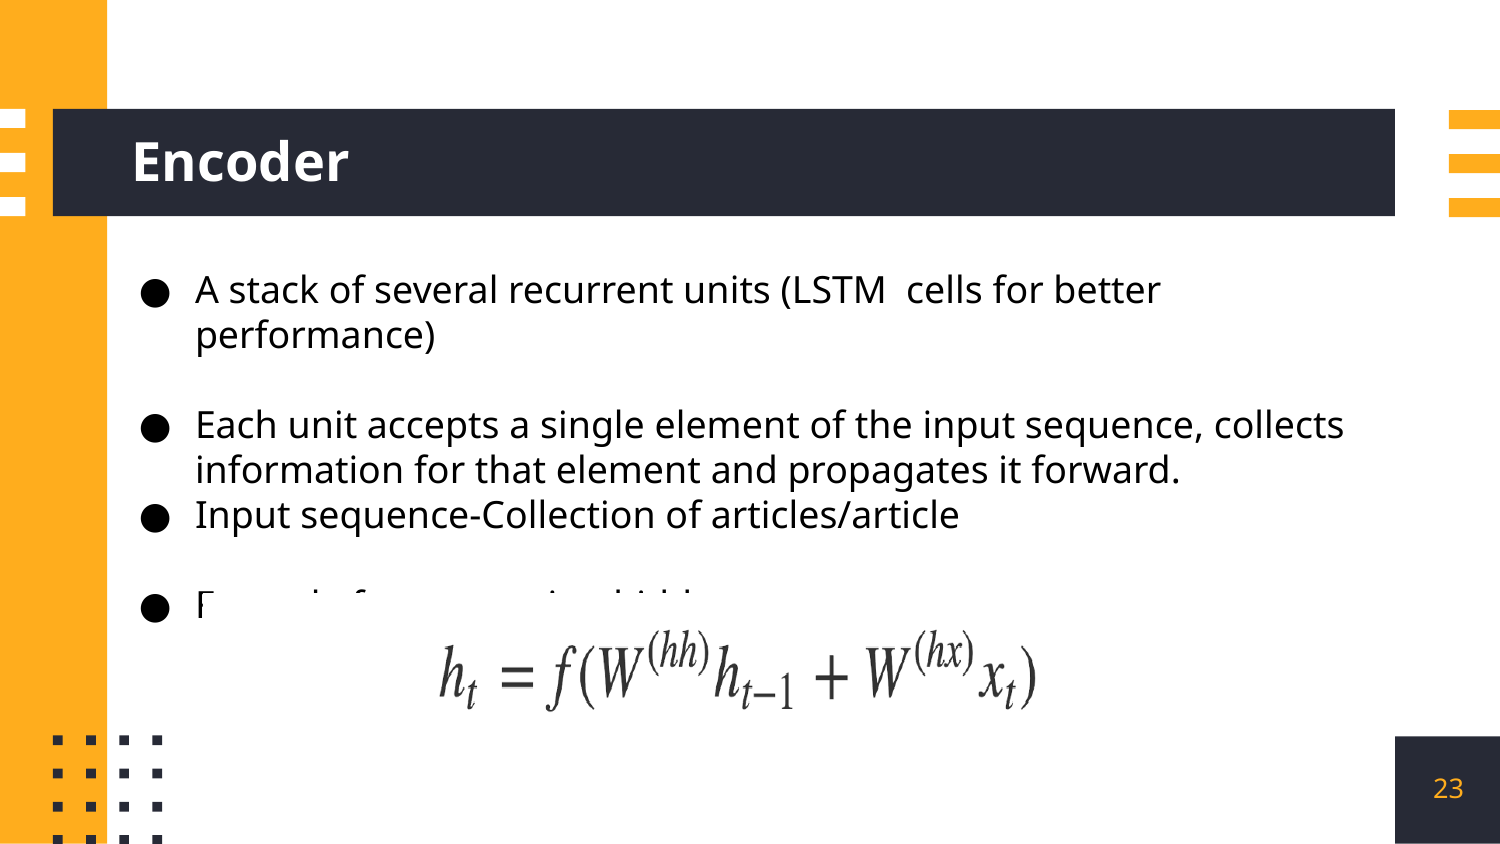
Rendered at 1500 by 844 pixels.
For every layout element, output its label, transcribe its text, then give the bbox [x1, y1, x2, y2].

picture [202, 554, 1279, 718]
title Encoder [131, 101, 526, 209]
text_box A stack of several recurrent units (LSTM cells for better performance) Each unit accepts a single element of the input sequence, collects information for that element and propagates it forward. Input sequence-Collection of articles/article Formula for computing hidden states:- [105, 251, 1395, 789]
slide_number ‹#› [1395, 736, 1500, 844]
